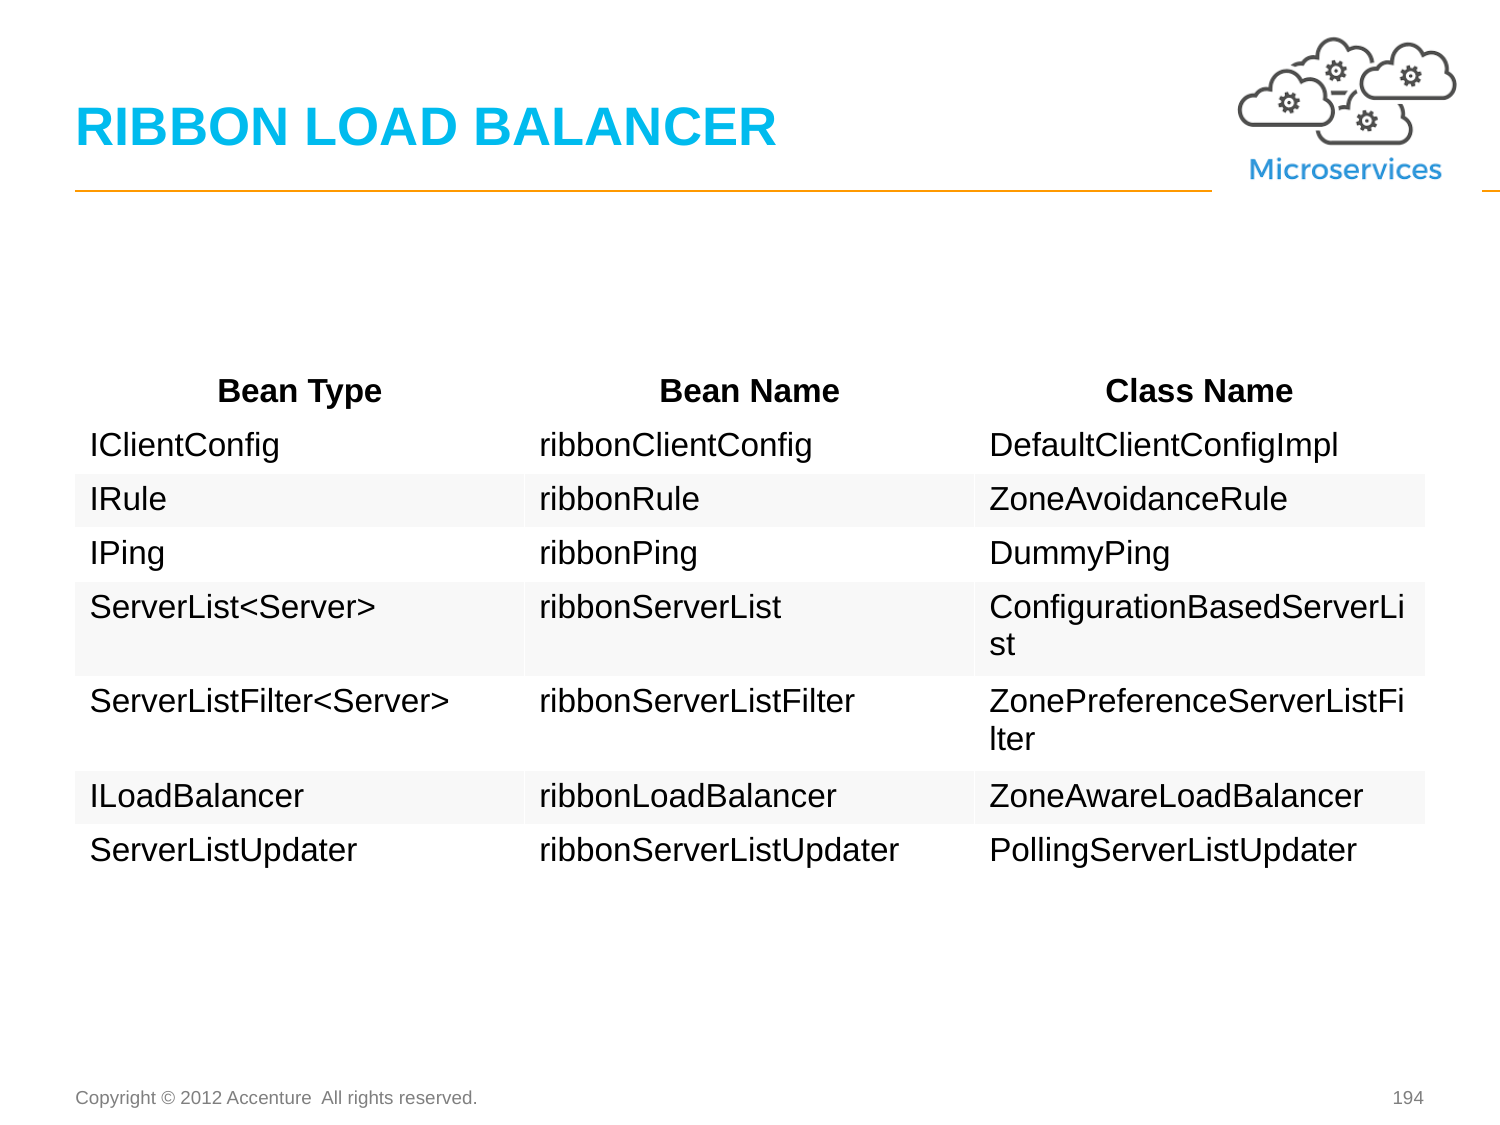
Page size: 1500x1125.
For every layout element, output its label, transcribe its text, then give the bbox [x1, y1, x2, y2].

title RIBBON LOAD BALANCER [75, 27, 1422, 157]
table_cell ConfigurationBasedServerList [975, 582, 1425, 676]
table_cell ribbonServerListFilter [525, 677, 974, 770]
table_cell DefaultClientConfigImpl [975, 420, 1425, 473]
table_cell ribbonServerList [525, 582, 974, 676]
table_cell ZoneAwareLoadBalancer [975, 771, 1425, 824]
table_header Bean Type [75, 365, 524, 419]
table_header Class Name [975, 365, 1425, 419]
table_cell ILoadBalancer [75, 771, 524, 824]
table_cell ribbonClientConfig [525, 420, 974, 473]
table_header Bean Name [525, 365, 974, 419]
table_cell IPing [75, 528, 524, 581]
table_cell ZoneAvoidanceRule [975, 474, 1425, 527]
table_cell ServerListFilter<Server> [75, 677, 524, 770]
table_cell ribbonServerListUpdater [525, 825, 974, 879]
table_cell ServerList<Server> [75, 582, 524, 676]
table_cell IRule [75, 474, 524, 527]
table_cell ribbonRule [525, 474, 974, 527]
table_cell ribbonPing [525, 528, 974, 581]
table_cell DummyPing [975, 528, 1425, 581]
picture [1212, 1, 1482, 203]
table_cell PollingServerListUpdater [975, 825, 1425, 879]
table_cell ribbonLoadBalancer [525, 771, 974, 824]
table_cell ZonePreferenceServerListFilter [975, 677, 1425, 770]
table_cell IClientConfig [75, 420, 524, 473]
table_cell ServerListUpdater [75, 825, 524, 879]
